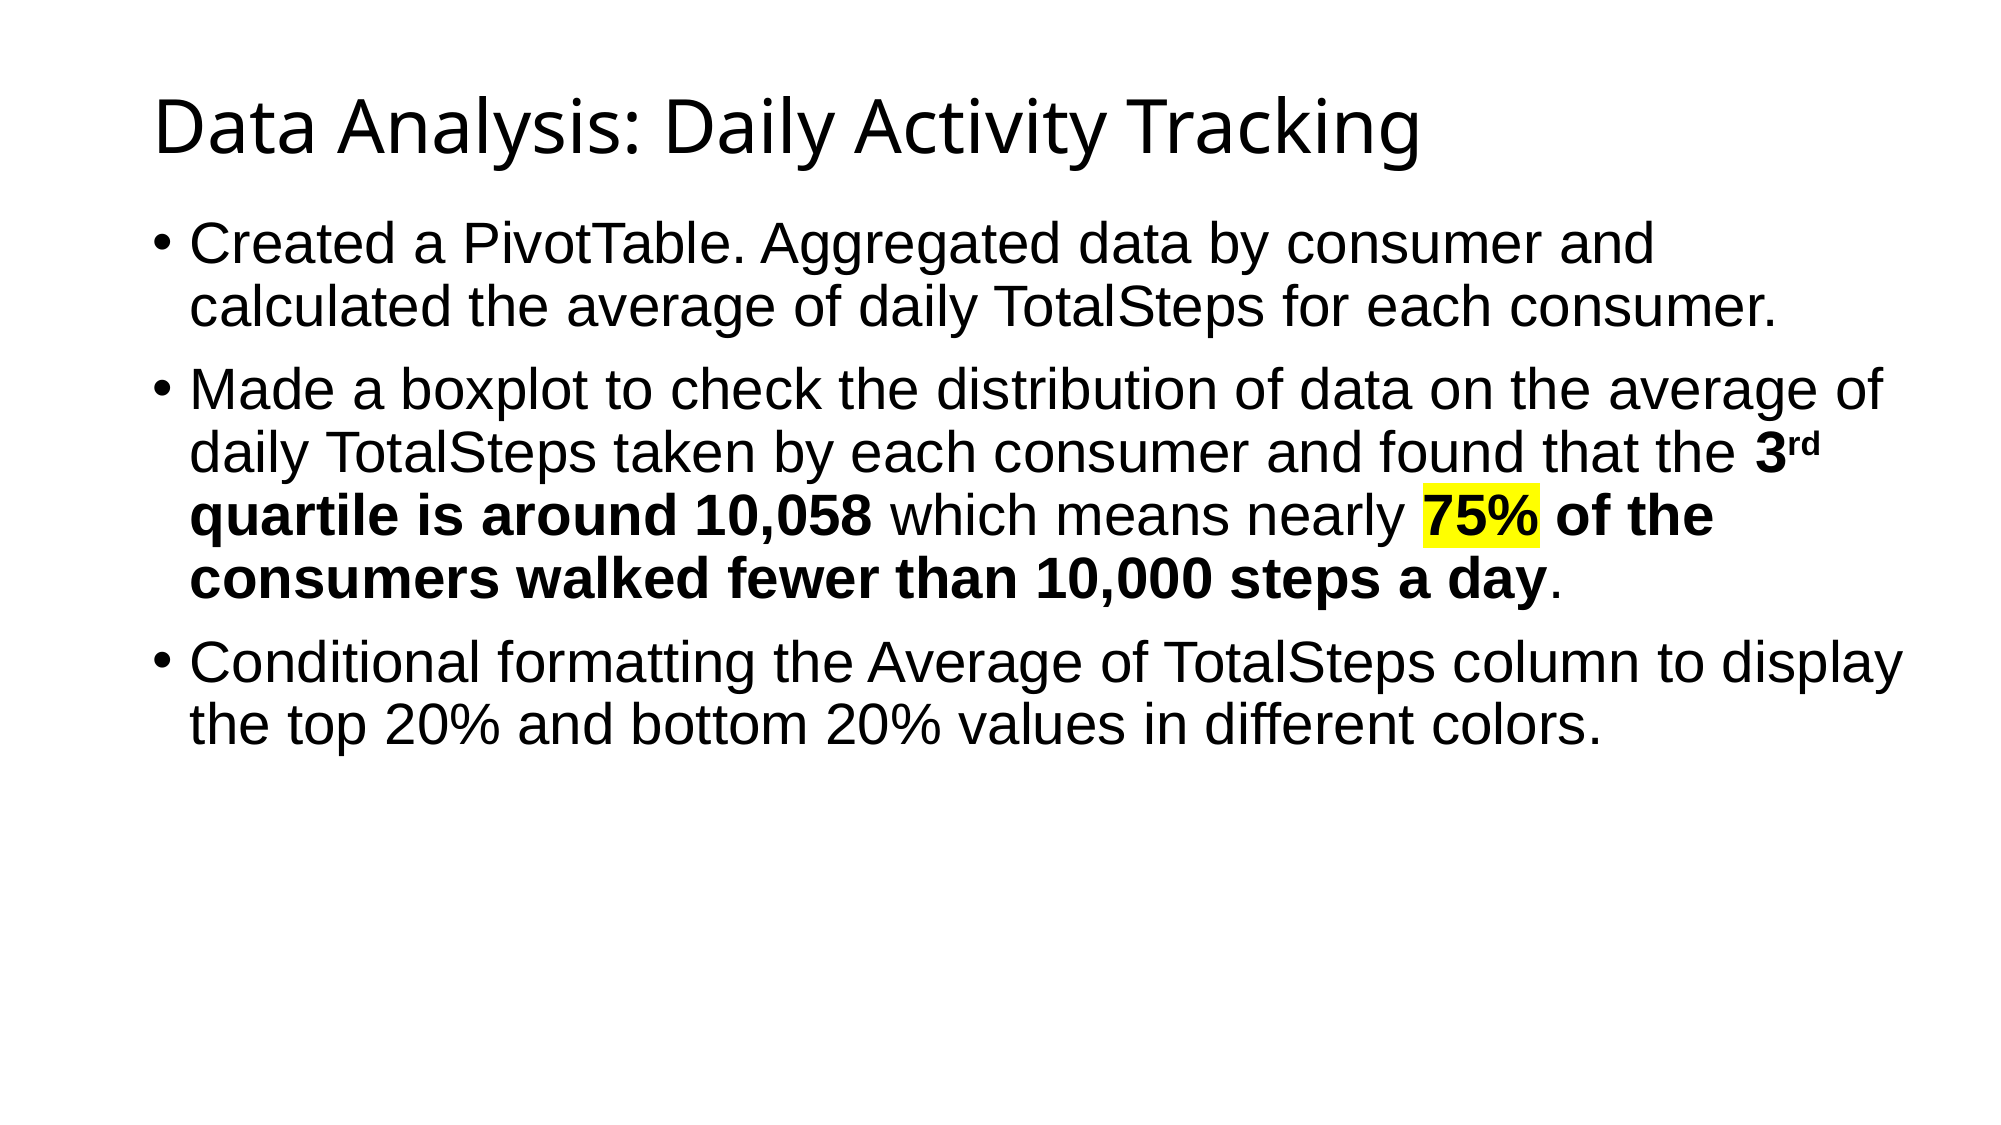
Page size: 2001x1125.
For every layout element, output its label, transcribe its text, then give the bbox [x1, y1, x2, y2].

title Data Analysis: Daily Activity Tracking [137, 59, 1863, 199]
list Created a PivotTable. Aggregated data by consumer and calculated the average of daily TotalSteps for each consumer. Made a boxplot to check the distribution of data on the average of daily TotalSteps taken by each consumer and found that the 3rd quartile is around 10,058 which means nearly 75% of the consumers walked fewer than 10,000 steps a day. Conditional formatting the Average of TotalSteps column to display the top 20% and bottom 20% values in different colors. [137, 205, 1929, 1086]
